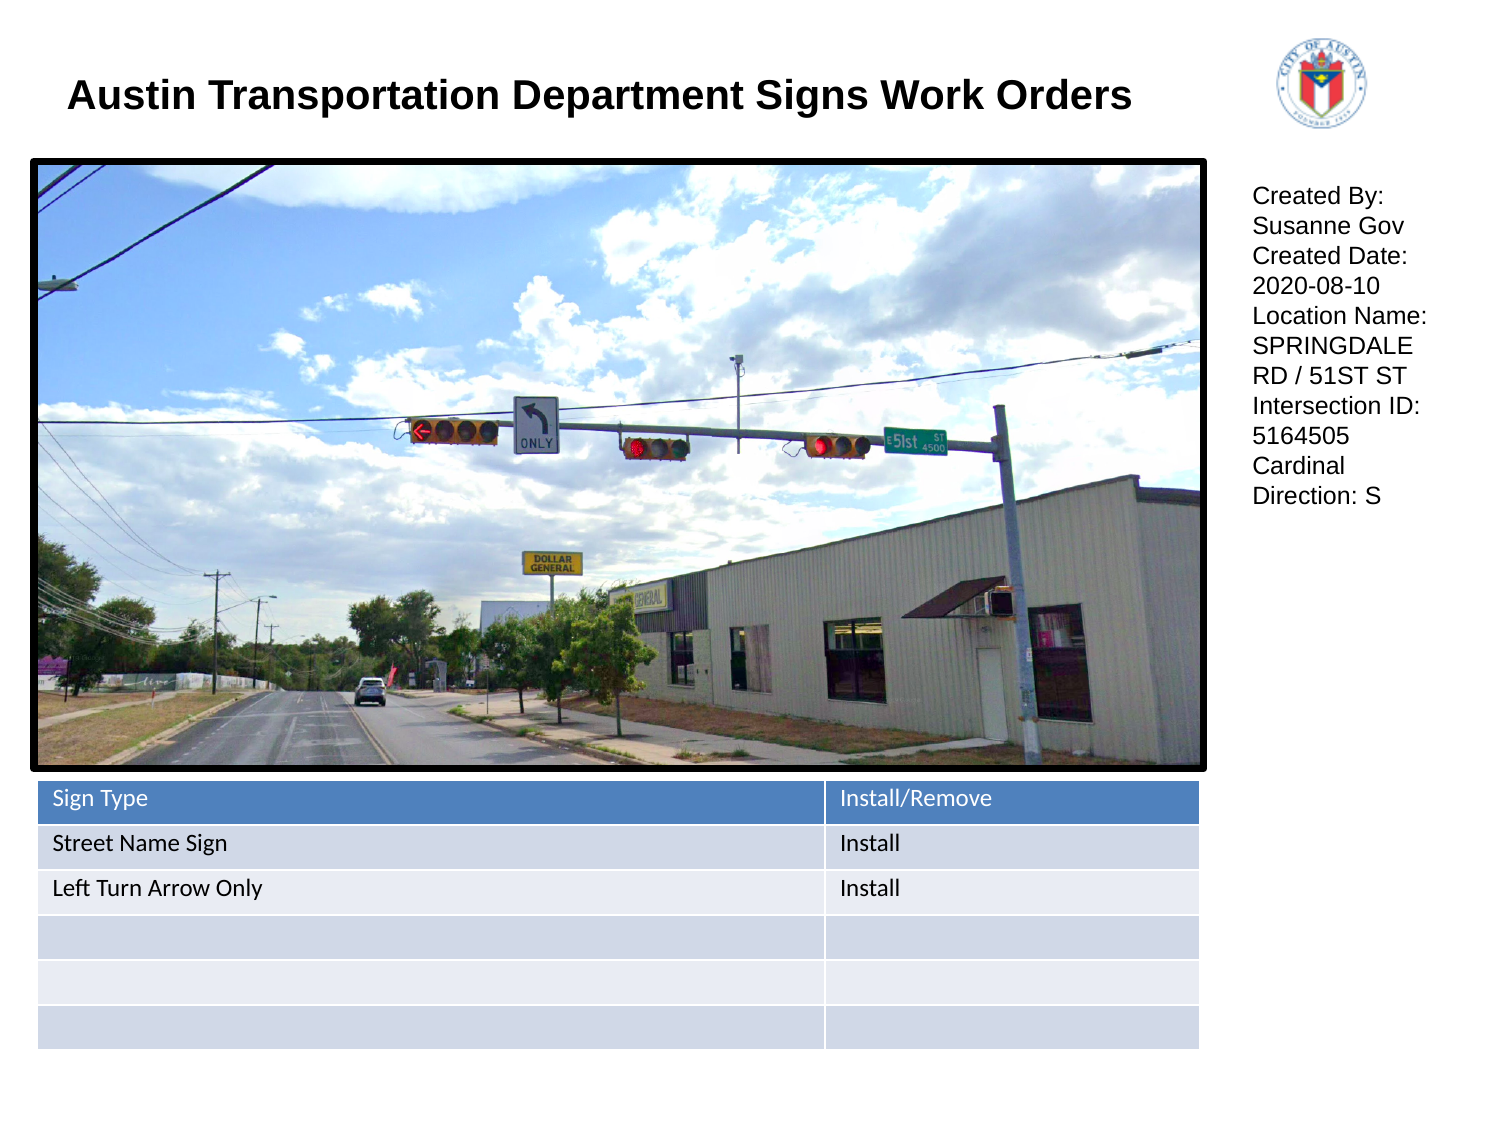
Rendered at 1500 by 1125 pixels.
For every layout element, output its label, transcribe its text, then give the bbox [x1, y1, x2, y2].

table_cell Street Name Sign [38, 826, 824, 869]
text_box Created By: Susanne Gov Created Date: 2020-08-10 Location Name: SPRINGDALE RD / 51ST ST Intersection ID: 5164505 Cardinal Direction: S [1237, 172, 1463, 517]
text_box Austin Transportation Department Signs Work Orders [51, 60, 1149, 125]
table_cell [38, 1006, 824, 1049]
picture [37, 164, 1201, 766]
table_header Install/Remove [826, 781, 1199, 824]
picture [1274, 37, 1369, 132]
table_cell Left Turn Arrow Only [38, 871, 824, 914]
table_cell [38, 961, 824, 1004]
table_cell [826, 916, 1199, 959]
table_cell [826, 1006, 1199, 1049]
table_cell Install [826, 871, 1199, 914]
table_cell Install [826, 826, 1199, 869]
table_cell [38, 916, 824, 959]
table_header Sign Type [38, 781, 824, 824]
table_cell [826, 961, 1199, 1004]
